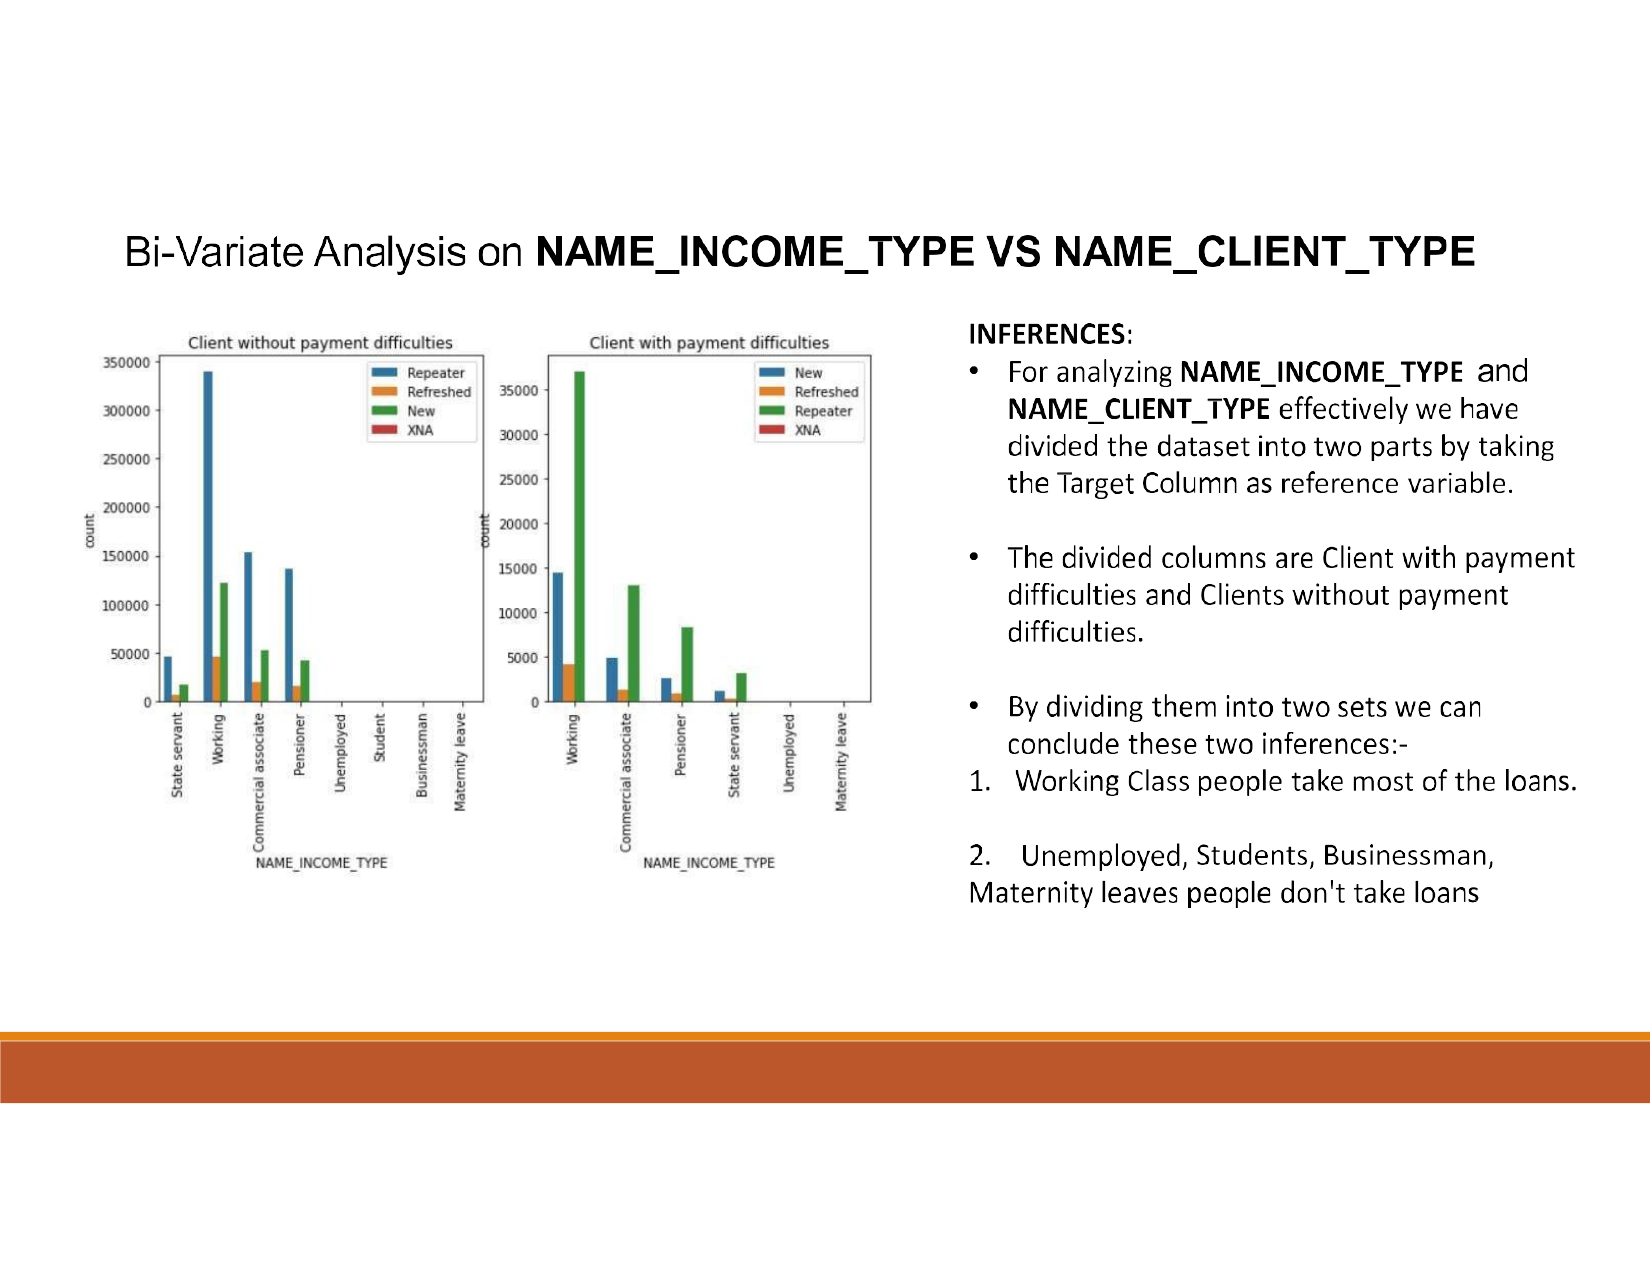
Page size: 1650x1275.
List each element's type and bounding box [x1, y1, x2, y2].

text_box [1145, 582, 1191, 605]
text_box [1505, 768, 1576, 791]
text_box [1201, 583, 1389, 605]
text_box [1009, 396, 1451, 424]
text_box [1187, 880, 1271, 908]
text_box [1478, 358, 1528, 382]
text_box [1010, 359, 1172, 387]
text_box [1015, 768, 1119, 797]
text_box [1466, 548, 1575, 573]
text_box [1008, 434, 1098, 456]
text_box [1008, 731, 1408, 754]
text_box [970, 844, 990, 866]
text_box [1010, 694, 1216, 722]
text_box [503, 243, 521, 266]
text_box [1415, 880, 1479, 903]
text_box [1055, 235, 1475, 275]
text_box [1062, 545, 1152, 568]
text_box [969, 701, 978, 709]
text_box [1107, 434, 1432, 461]
text_box [970, 881, 1093, 908]
text_box [1008, 583, 1136, 605]
text_box [1128, 769, 1343, 796]
text_box [537, 235, 974, 275]
text_box [1102, 880, 1178, 903]
text_box [83, 331, 874, 877]
text_box [1007, 471, 1049, 494]
text_box [1162, 545, 1313, 568]
text_box [1282, 471, 1512, 493]
text_box [127, 235, 444, 275]
text_box [970, 770, 990, 791]
text_box [1399, 586, 1508, 610]
text_box [969, 552, 978, 560]
text_box [1325, 844, 1493, 869]
text_box [1008, 620, 1143, 643]
text_box [970, 323, 1132, 344]
text_box [986, 235, 1040, 267]
text_box [1142, 471, 1180, 494]
text_box [449, 243, 466, 267]
text_box [1007, 545, 1053, 568]
text_box [1442, 434, 1554, 461]
text_box [1323, 545, 1455, 568]
text_box [1353, 769, 1495, 791]
text_box [478, 243, 500, 267]
text_box [1246, 477, 1272, 494]
text_box [1197, 843, 1314, 869]
text_box [1281, 880, 1405, 903]
text_box [1181, 360, 1463, 387]
text_box [1023, 843, 1187, 871]
text_box [969, 366, 978, 374]
text_box [1226, 695, 1481, 717]
text_box [1183, 477, 1237, 494]
text_box [1461, 396, 1518, 419]
text_box [1056, 472, 1134, 499]
